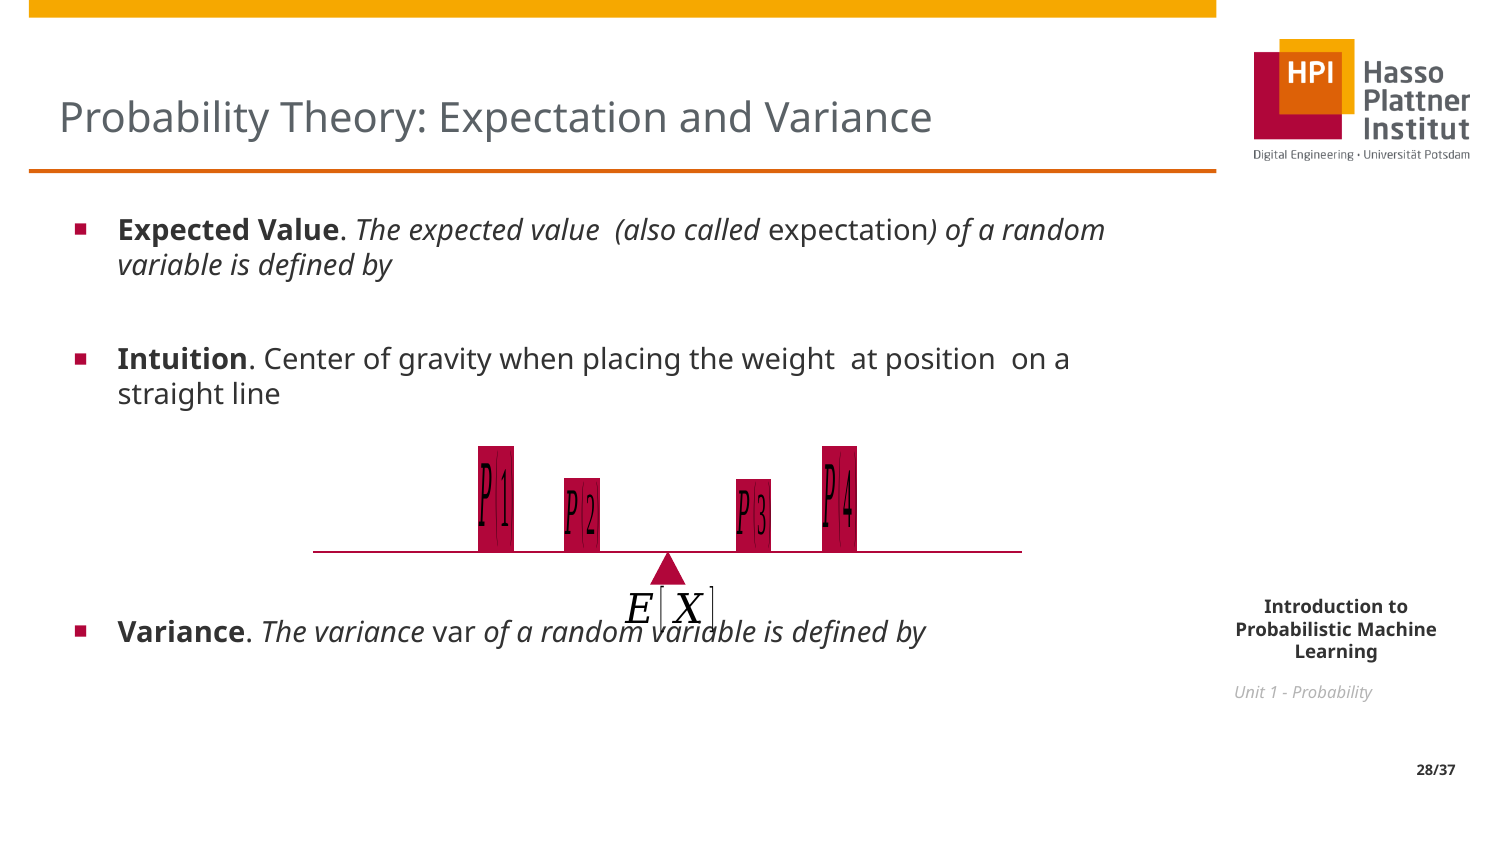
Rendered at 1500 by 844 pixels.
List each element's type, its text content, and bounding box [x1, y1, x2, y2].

picture [1254, 39, 1470, 161]
title Probability Theory: Expectation and Variance [58, 17, 1187, 170]
text_box [648, 561, 688, 587]
